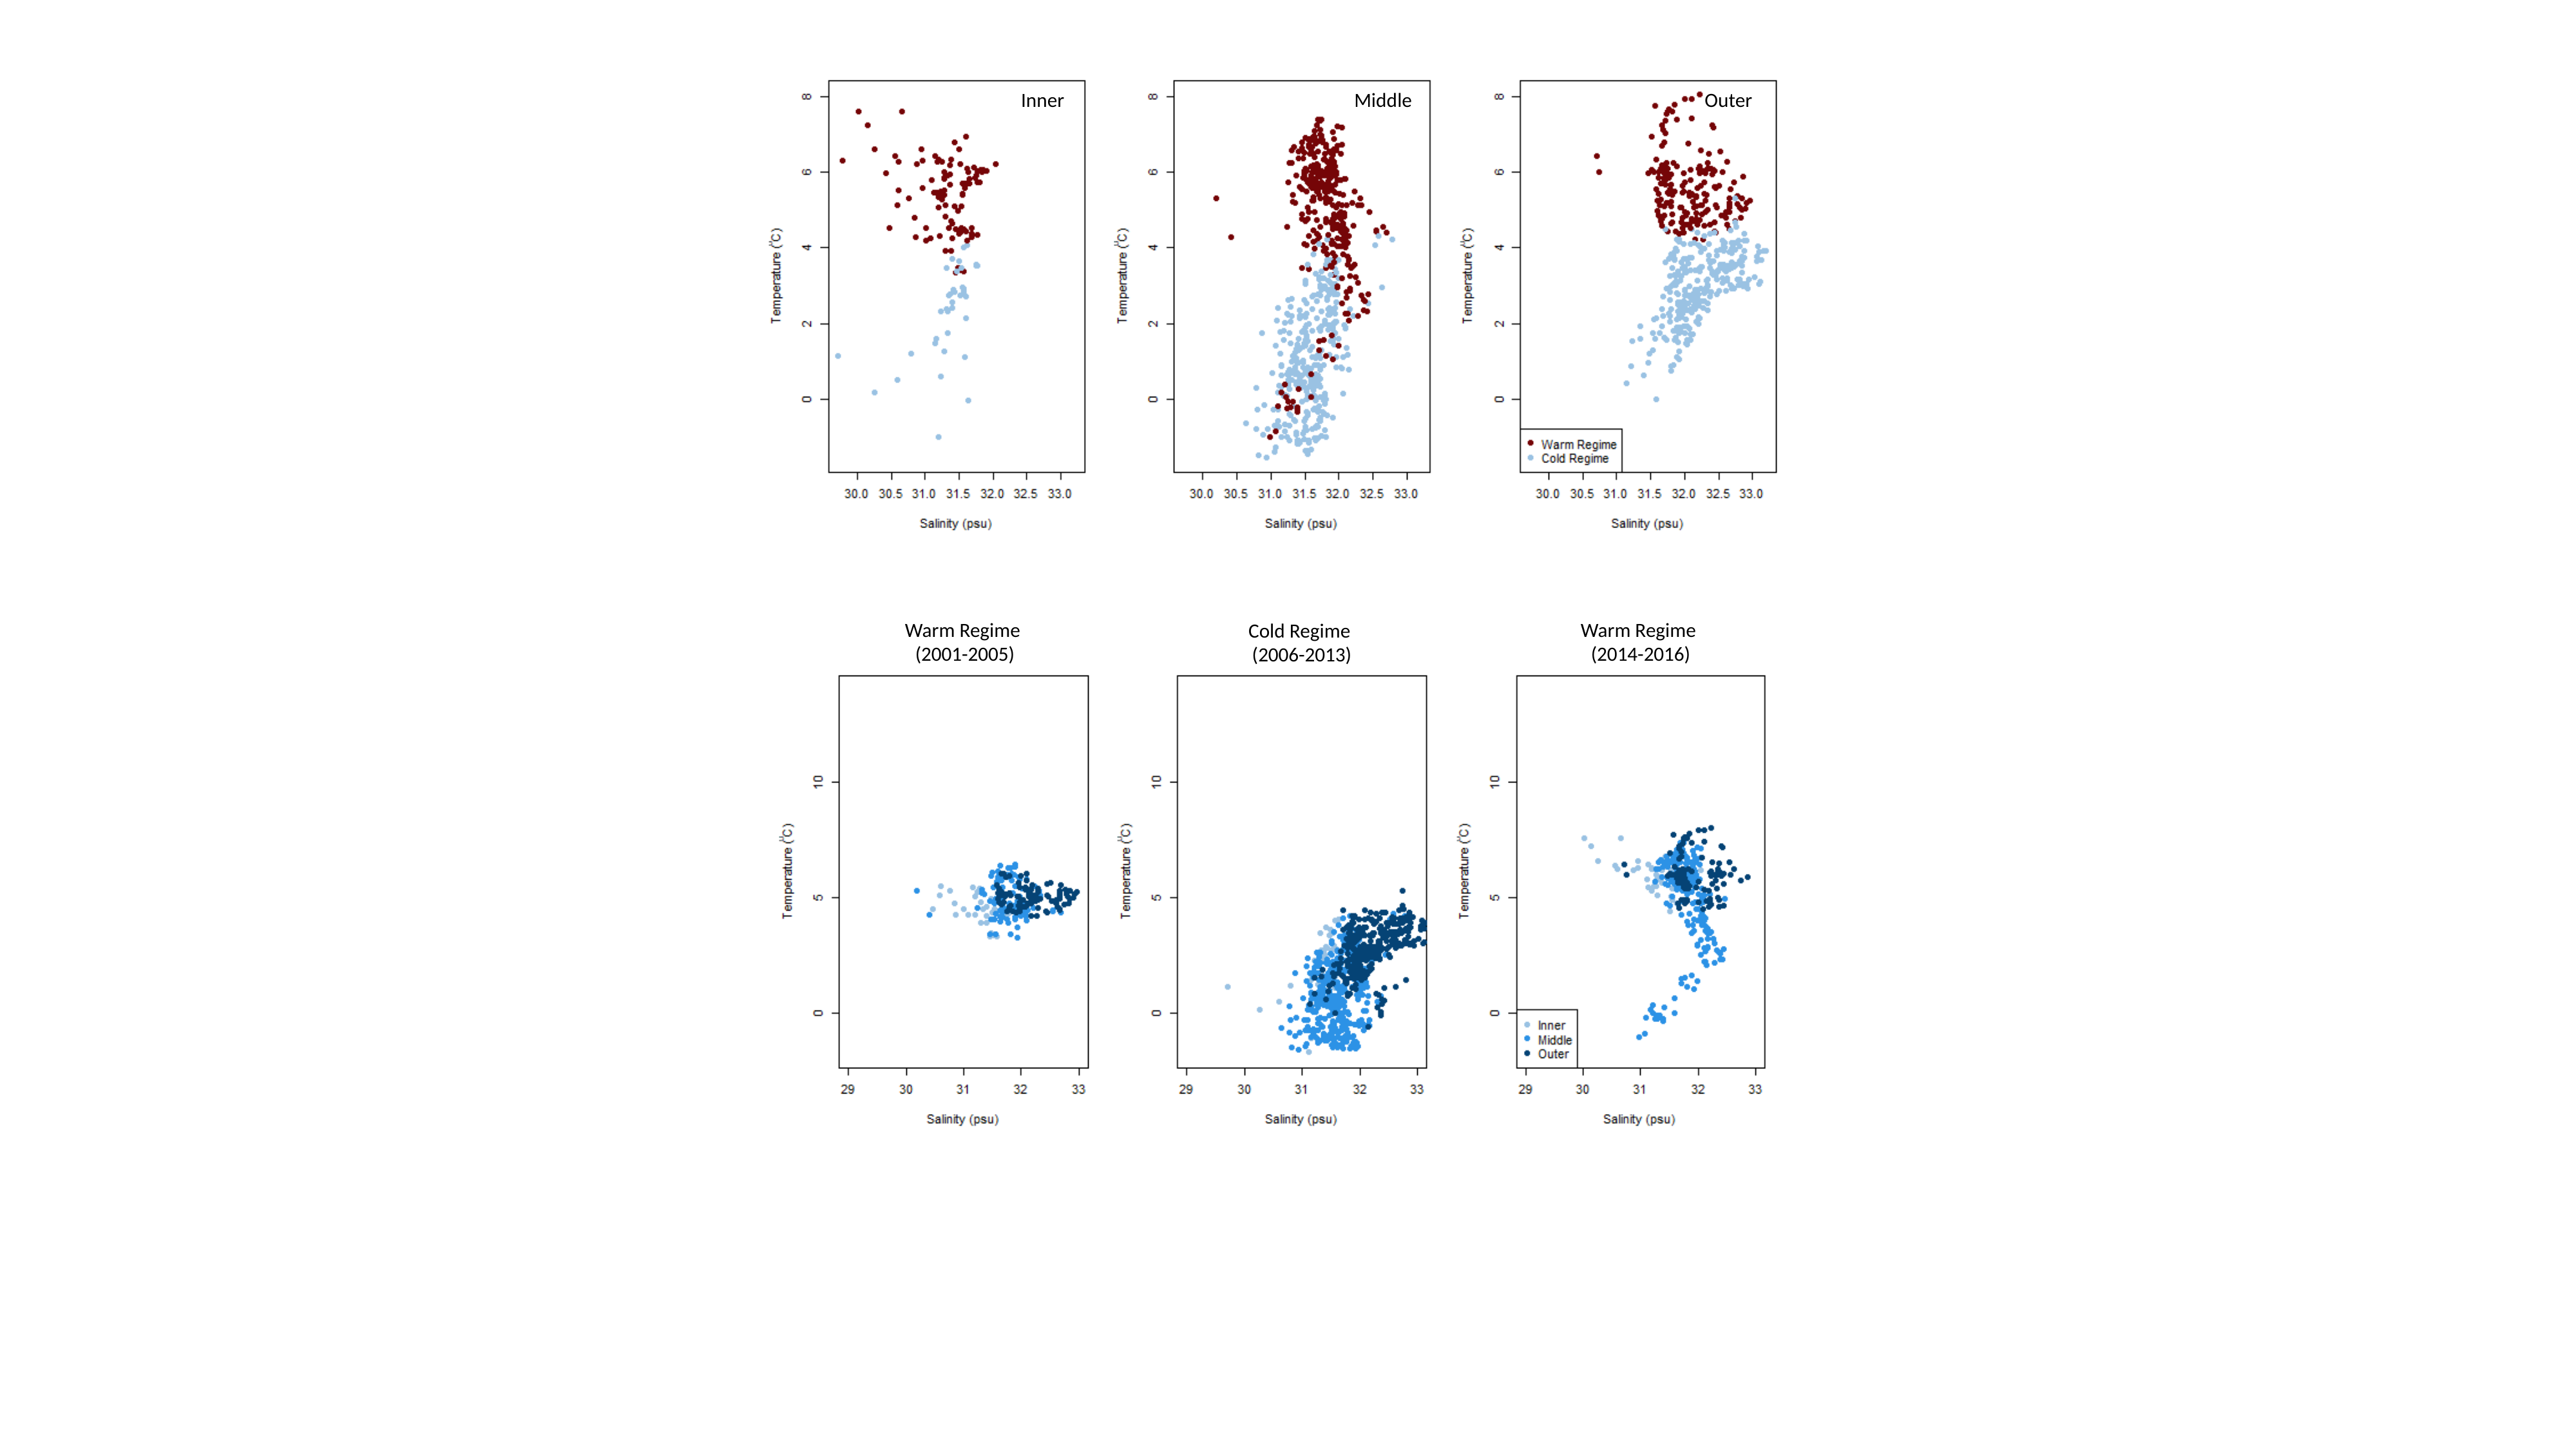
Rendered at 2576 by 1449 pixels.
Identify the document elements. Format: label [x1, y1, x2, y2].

text_box [744, 14, 1832, 554]
text_box [744, 609, 1832, 1149]
